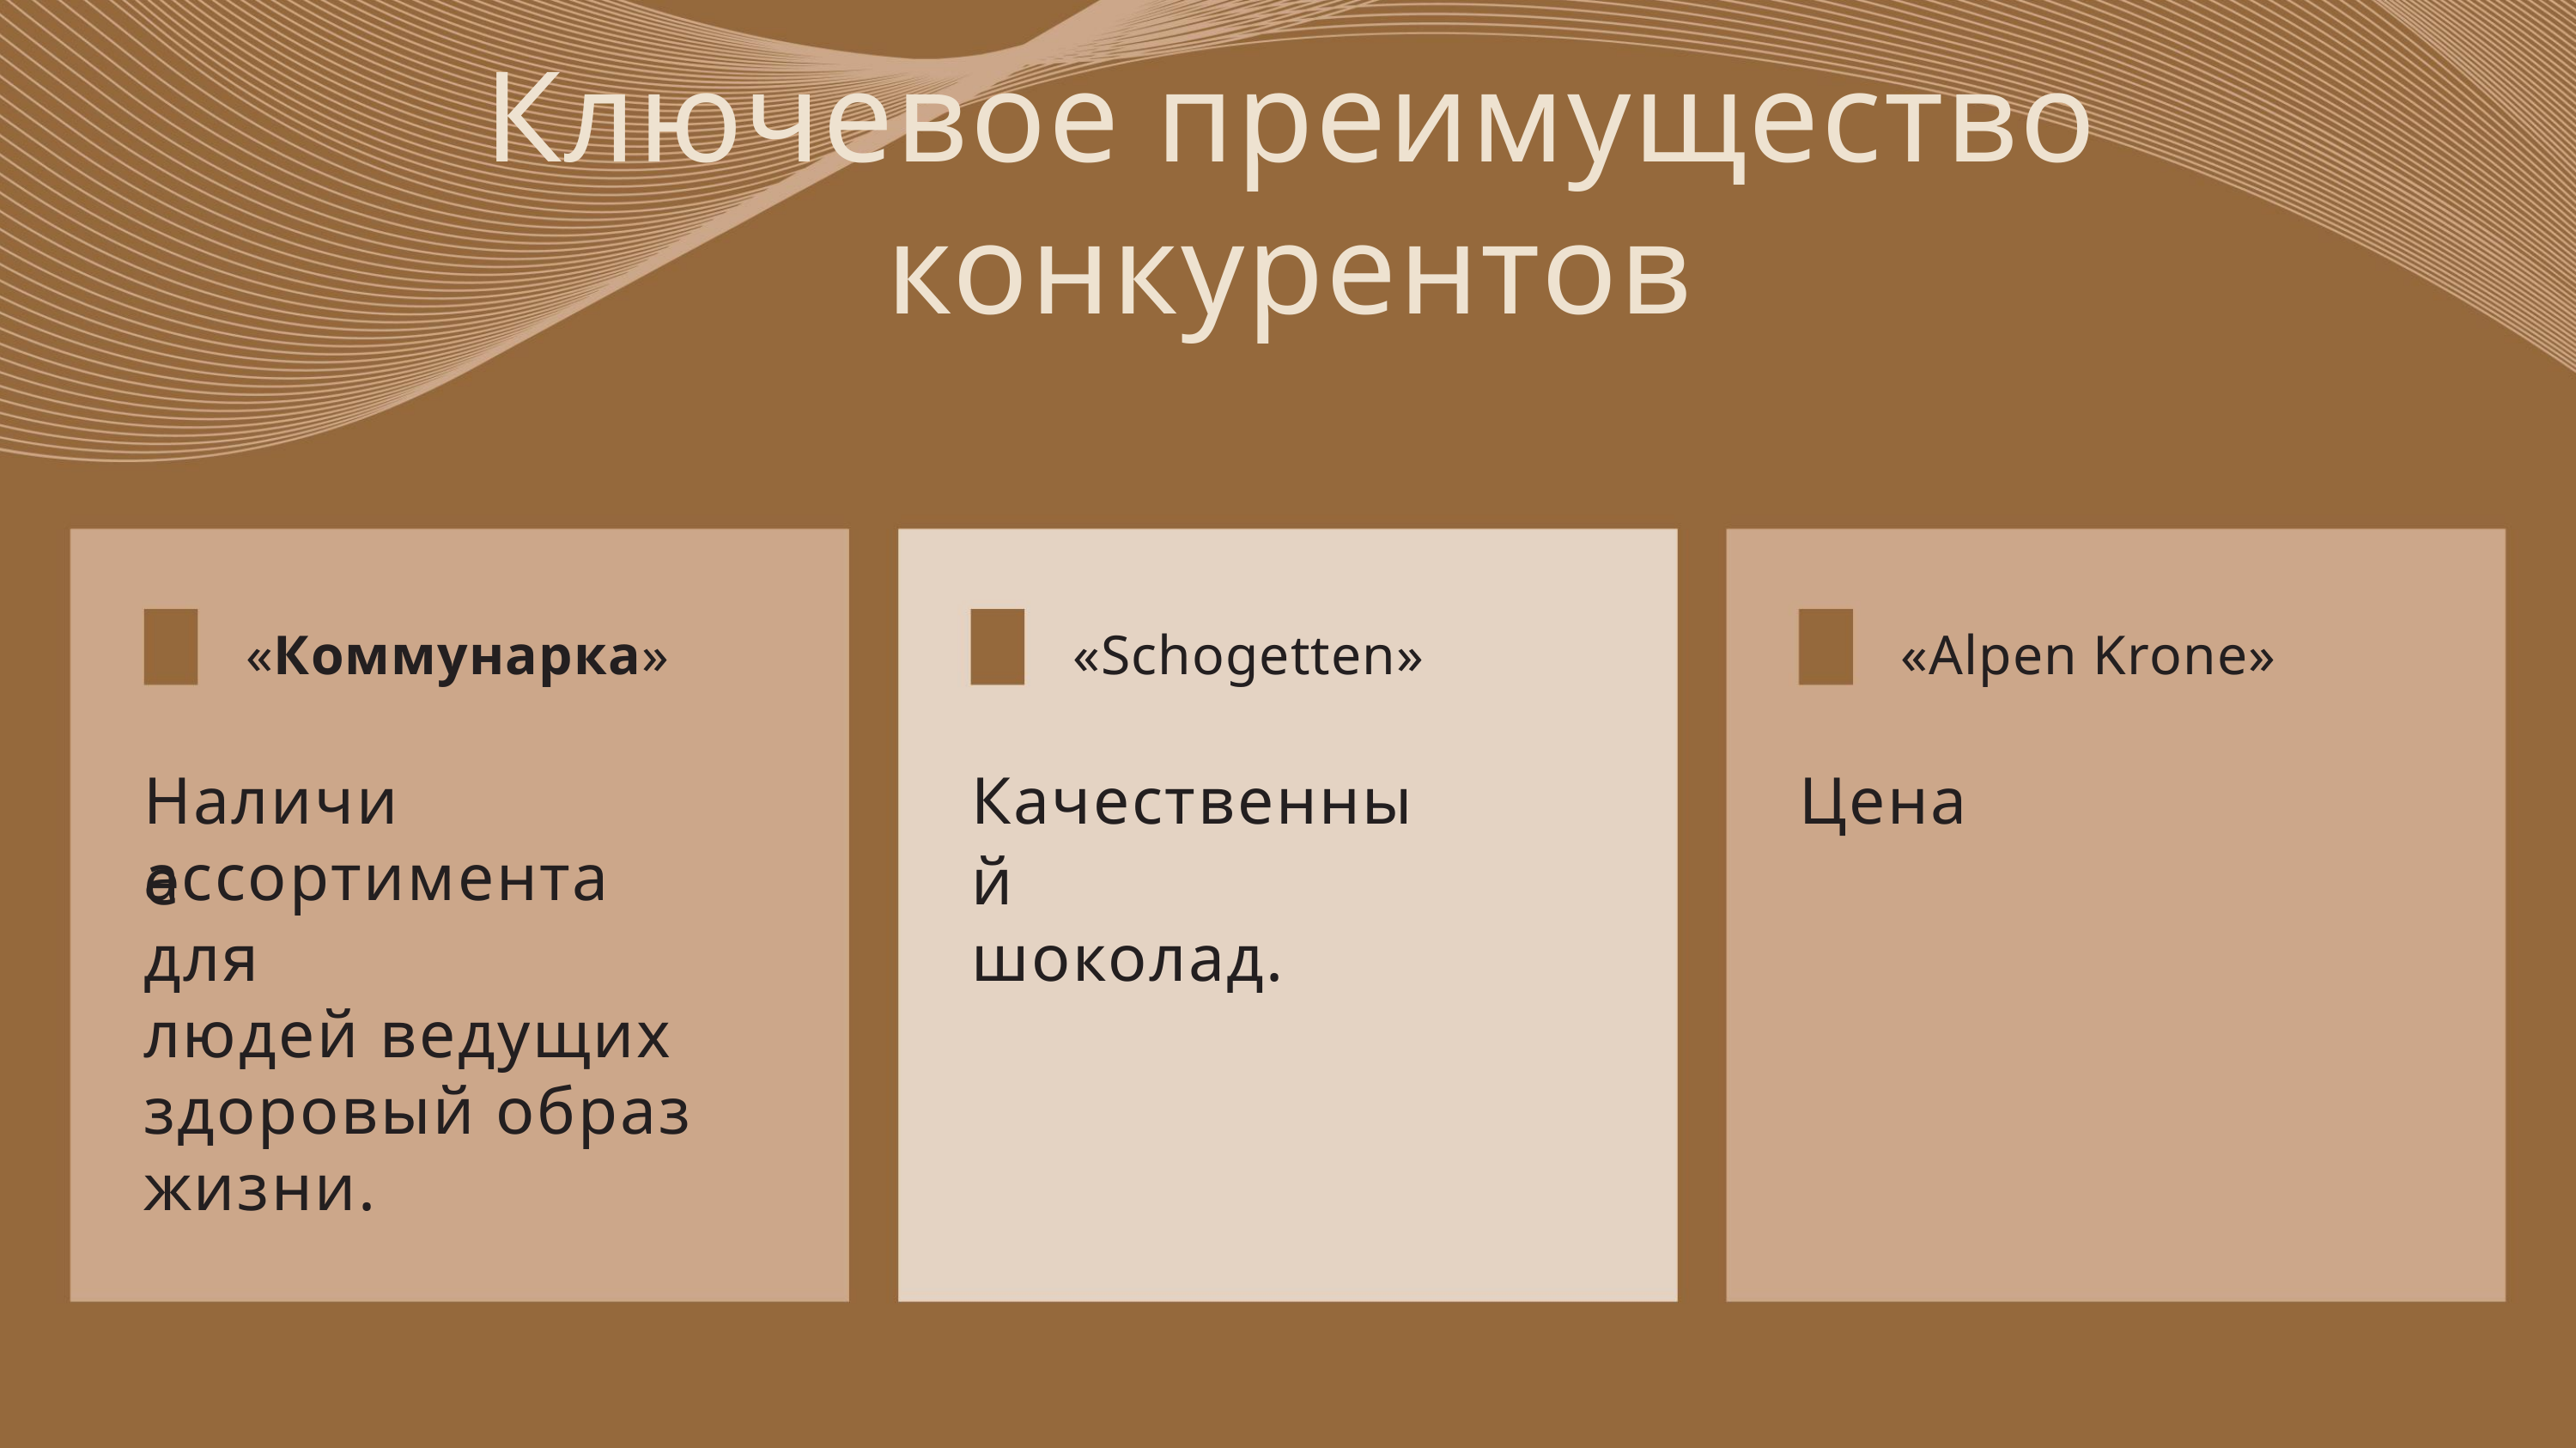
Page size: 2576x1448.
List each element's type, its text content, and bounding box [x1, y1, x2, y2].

text_box Ключевое преимущество конкурентов [484, 16, 2121, 339]
text_box ассортимента для людей ведущих здоровый образ жизни. [143, 832, 722, 1224]
text_box Качественный шоколад. [971, 756, 1429, 995]
text_box «Коммунарка» [246, 596, 700, 685]
text_box «Alpen Krone» [1900, 596, 2336, 685]
text_box [0, 0, 2576, 1448]
text_box «Schogetten» [1072, 596, 1499, 685]
text_box Цена [1799, 756, 1974, 837]
text_box Наличие [143, 756, 428, 832]
